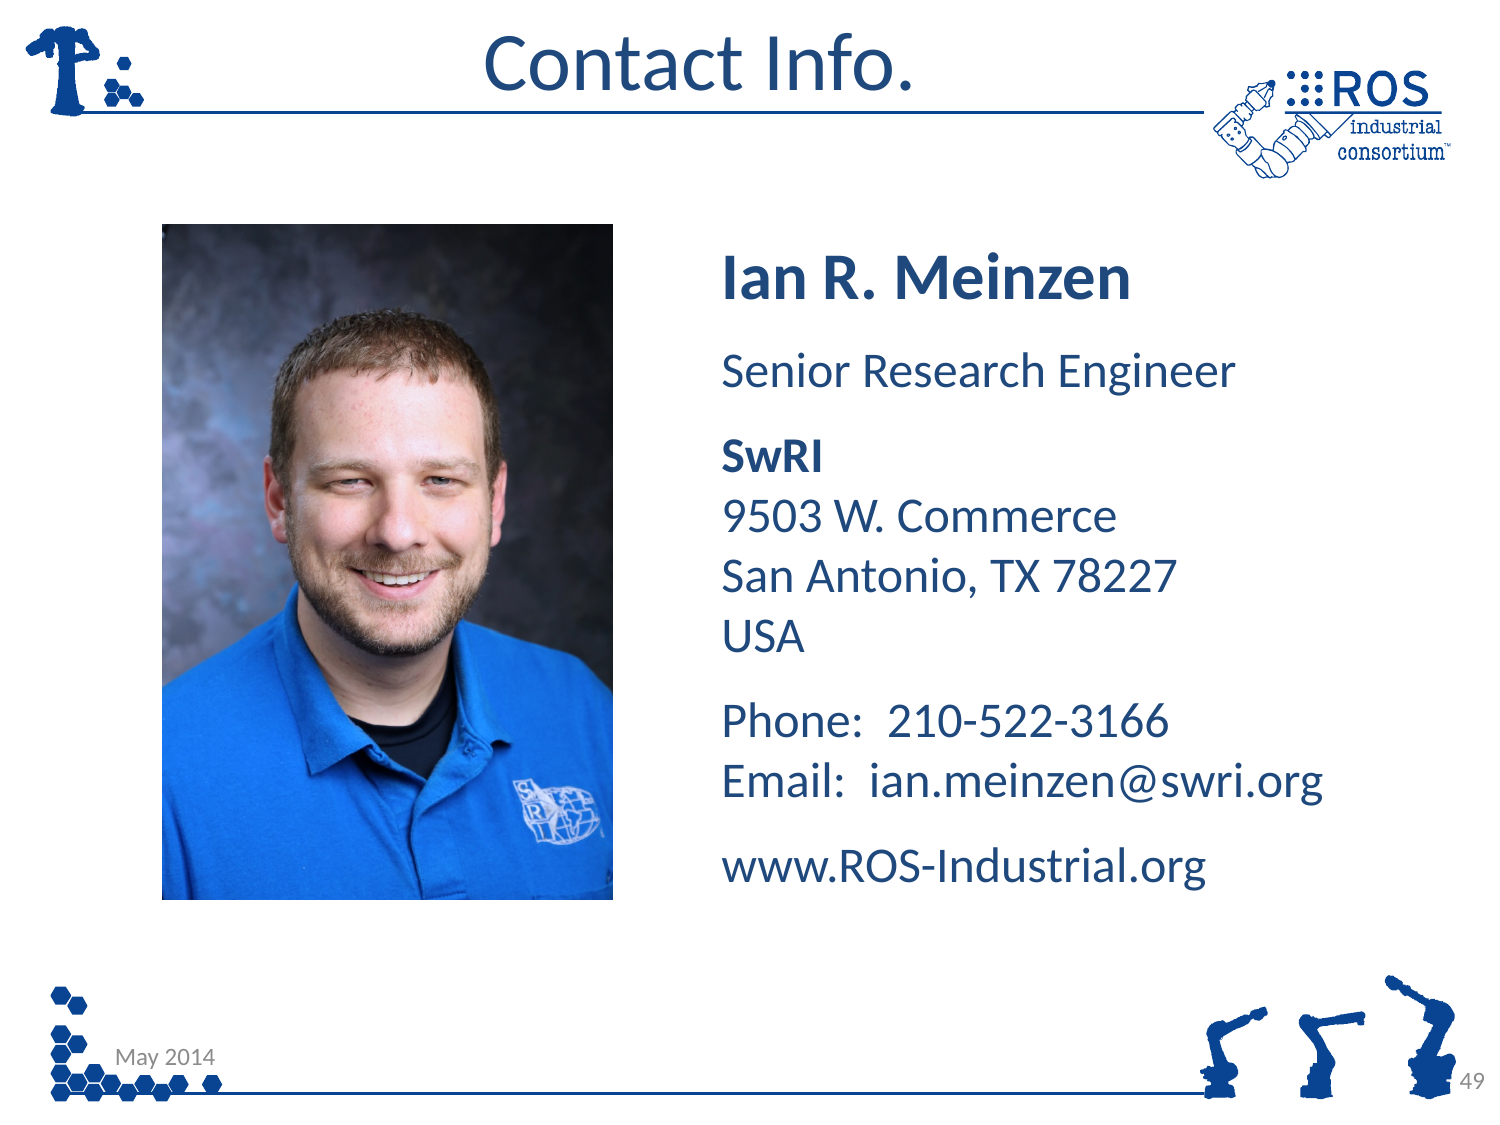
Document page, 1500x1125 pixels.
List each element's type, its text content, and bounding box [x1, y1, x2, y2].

slide_number 49 [1149, 1050, 1500, 1110]
text_box Ian R. Meinzen Senior Research Engineer SwRI 9503 W. Commerce San Antonio, TX 78227 USA Phone: 210-522-3166 Email: ian.meinzen@swri.org www.ROS-Industrial.org [706, 225, 1378, 985]
picture [162, 224, 613, 901]
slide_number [99, 1025, 388, 1085]
title Contact Info. [150, 0, 1250, 113]
